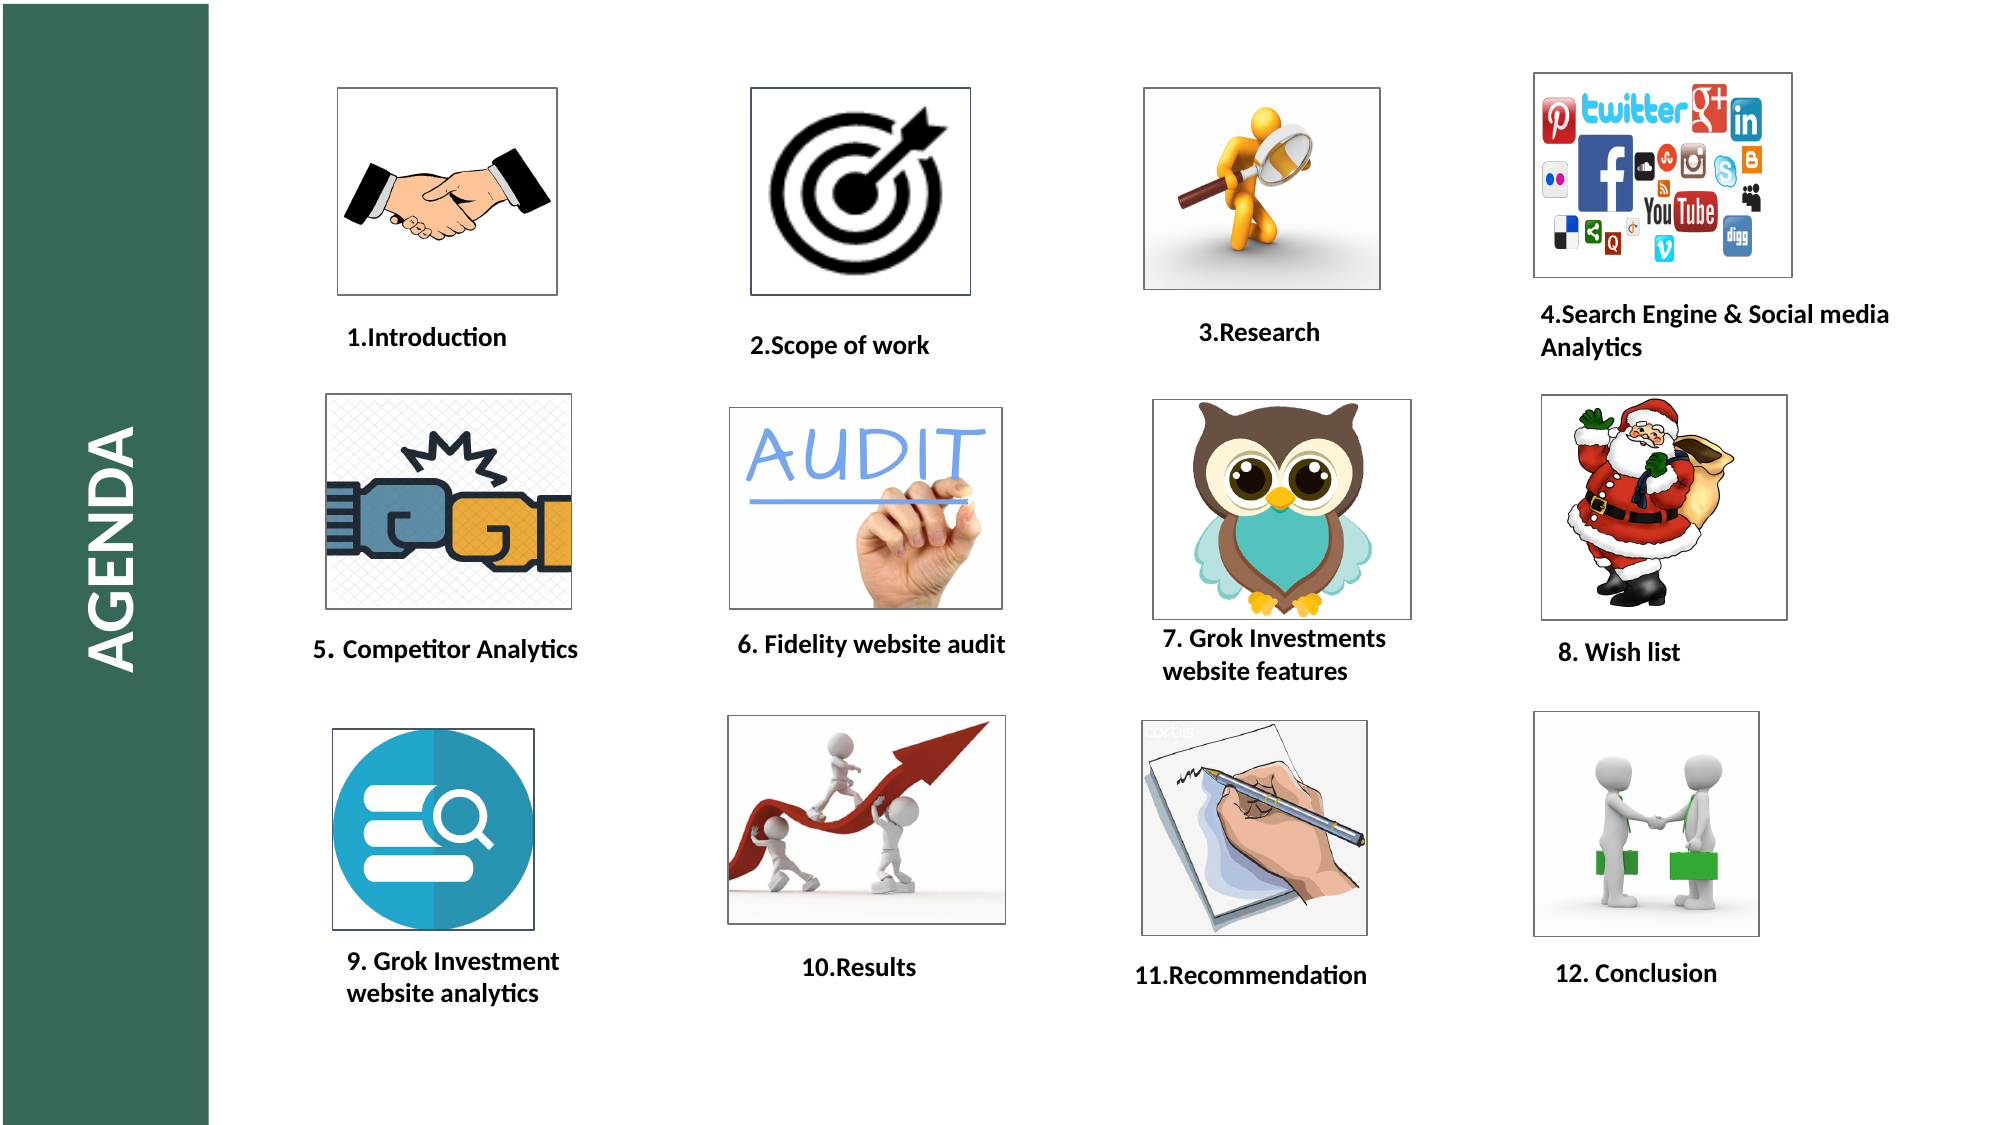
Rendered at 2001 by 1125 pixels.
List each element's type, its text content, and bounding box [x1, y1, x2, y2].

text_box 2.Scope of work [730, 307, 1046, 374]
text_box 9. Grok Investment website analytics [326, 923, 628, 990]
text_box 12. Conclusion [1534, 935, 1851, 1001]
text_box 10.Results [781, 932, 982, 996]
text_box 11.Recommendation [1114, 947, 1429, 1001]
picture [1542, 395, 1787, 620]
picture [338, 88, 557, 295]
picture [326, 394, 571, 609]
picture [729, 407, 1002, 609]
text_box 3.Research [1178, 294, 1397, 361]
picture [1534, 711, 1759, 936]
text_box 5. Competitor Analytics [292, 605, 679, 672]
picture [751, 88, 970, 295]
text_box AGENDA [2, 3, 209, 1125]
picture [1144, 88, 1380, 289]
picture [333, 729, 534, 930]
text_box 7. Grok Investments website features [1142, 600, 1476, 667]
picture [1142, 720, 1367, 935]
picture [728, 716, 1006, 924]
text_box 6. Fidelity website audit [717, 605, 1034, 672]
text_box 4.Search Engine & Social media Analytics [1520, 276, 1946, 343]
text_box 8. Wish list [1538, 614, 1840, 681]
picture [1153, 399, 1411, 620]
text_box 1.Introduction [326, 299, 594, 366]
picture [1534, 73, 1792, 277]
